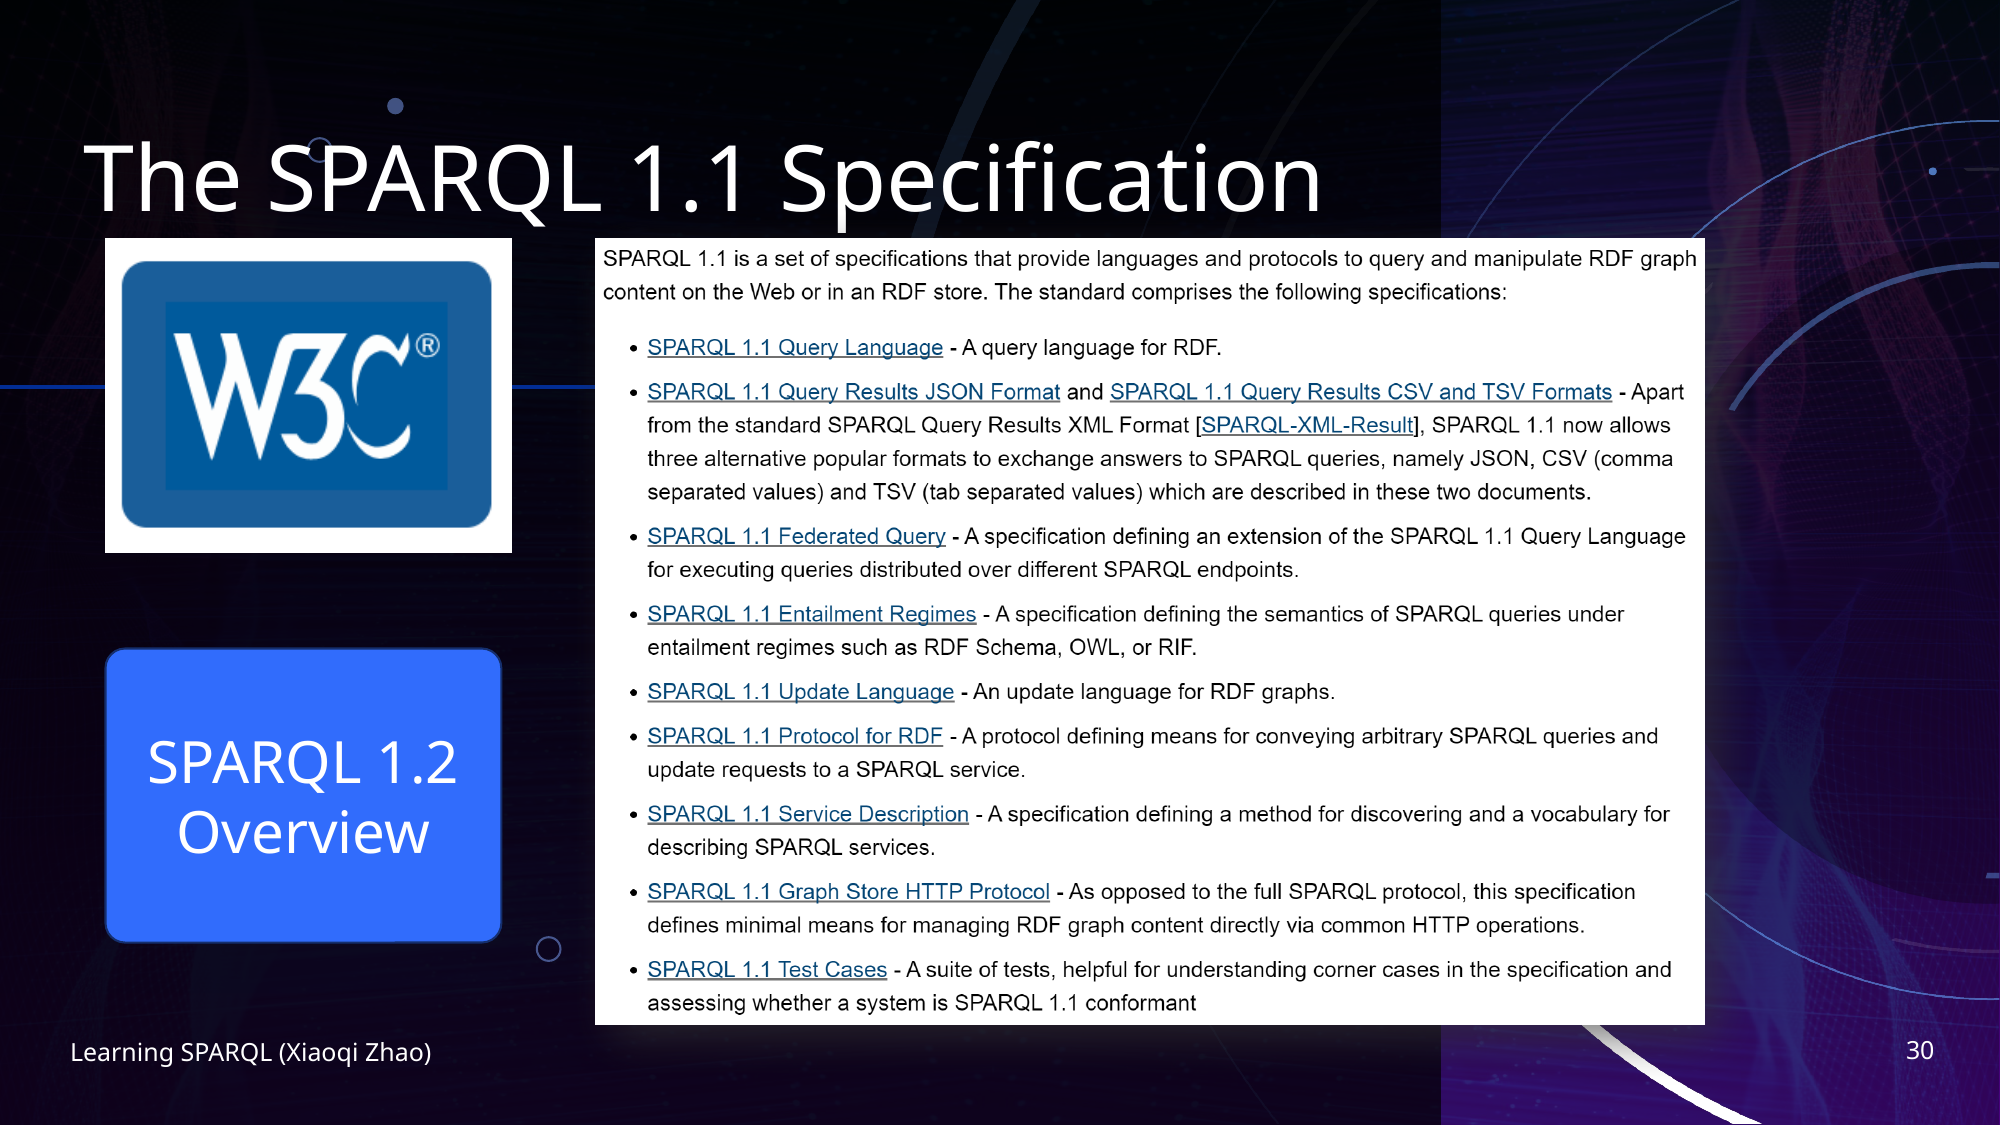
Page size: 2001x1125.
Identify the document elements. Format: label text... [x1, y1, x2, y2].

slide_number 30 [1499, 1021, 1950, 1082]
text_box SPARQL 1.2 Overview [104, 647, 503, 944]
title The SPARQL 1.1 Specification [68, 47, 1765, 239]
footer Learning SPARQL (Xiaoqi Zhao) [55, 1023, 731, 1084]
picture [595, 0, 2000, 1124]
picture [105, 238, 512, 553]
